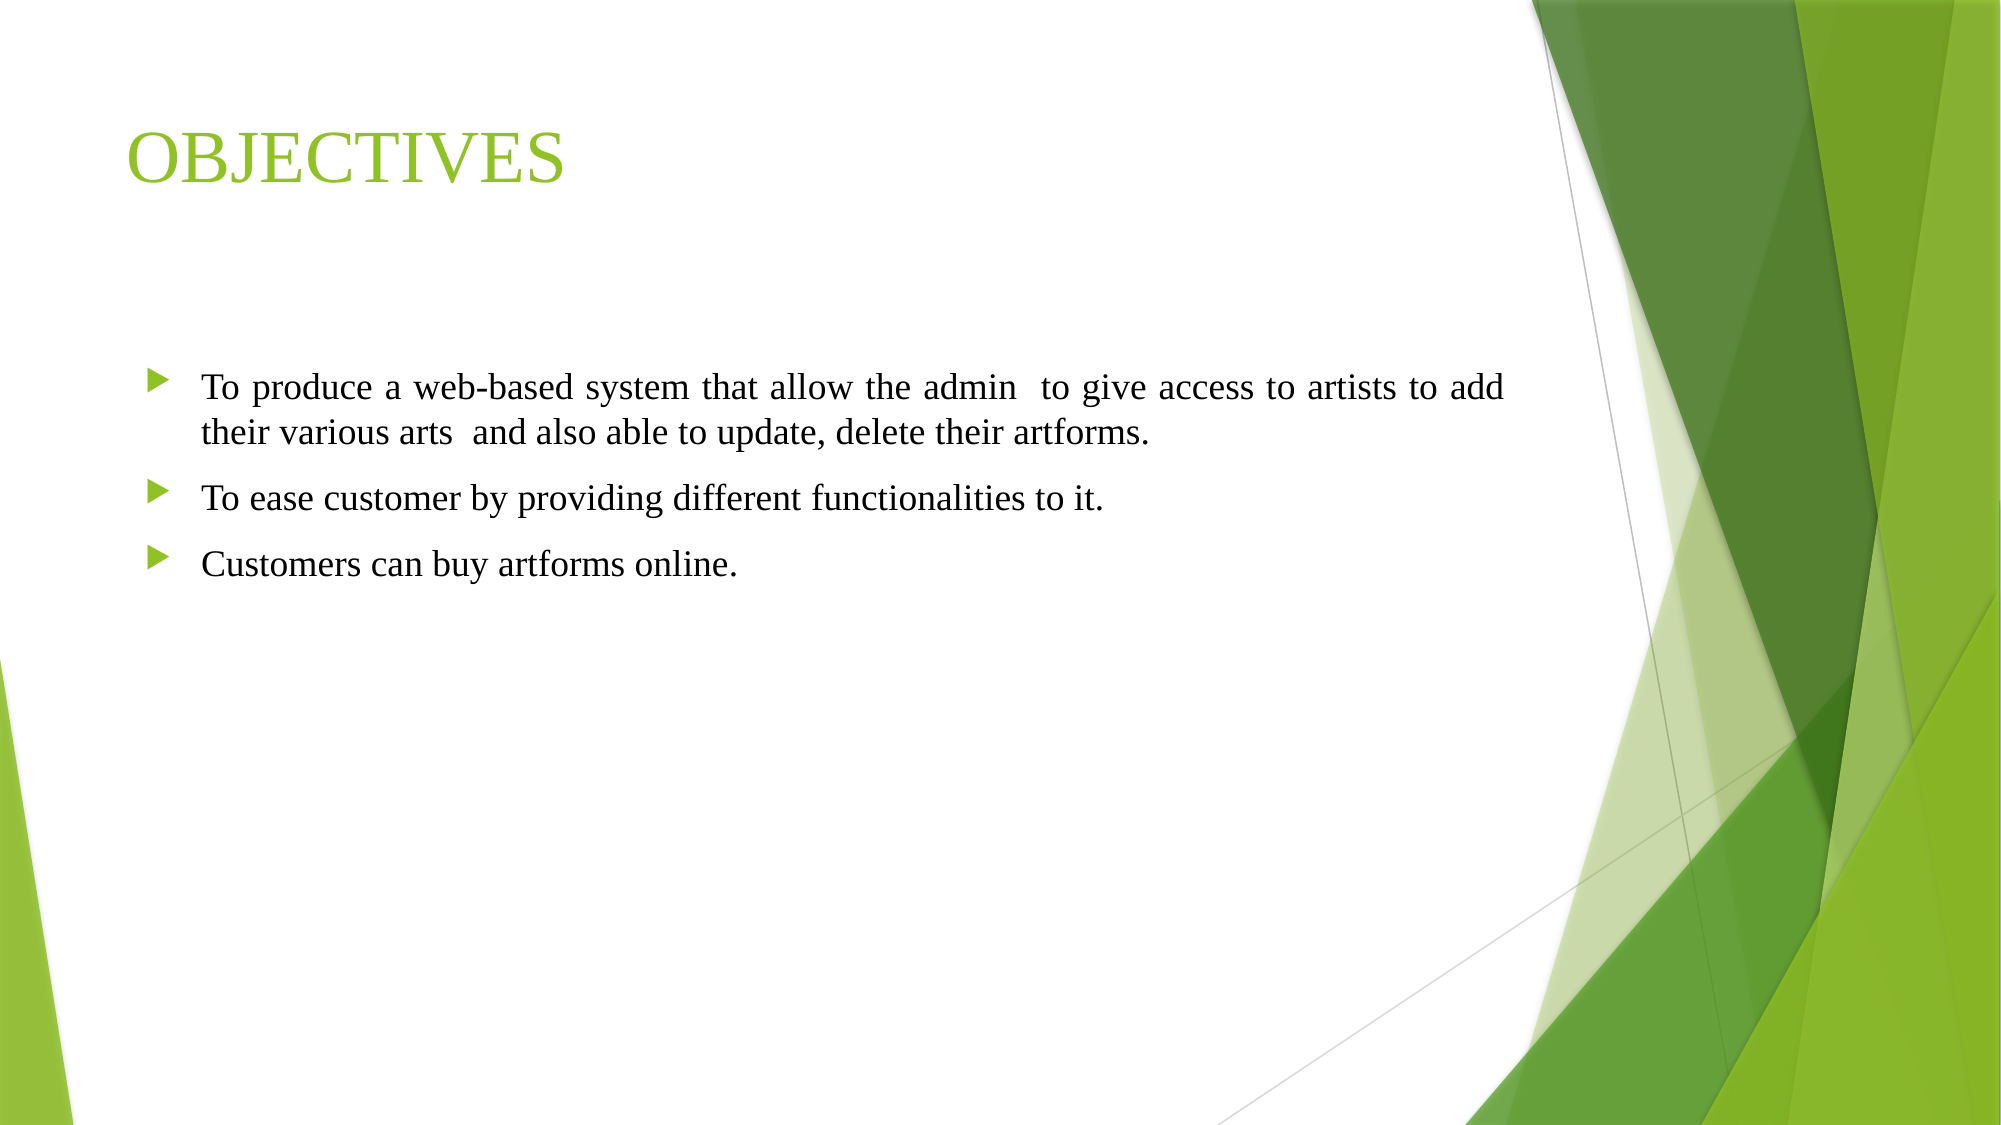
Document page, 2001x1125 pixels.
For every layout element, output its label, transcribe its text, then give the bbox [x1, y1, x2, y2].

title OBJECTIVES [111, 99, 1522, 317]
list To produce a web-based system that allow the admin to give access to artists to add their various arts and also able to update, delete their artforms. To ease customer by providing different functionalities to it. Customers can buy artforms online. [111, 354, 1522, 992]
